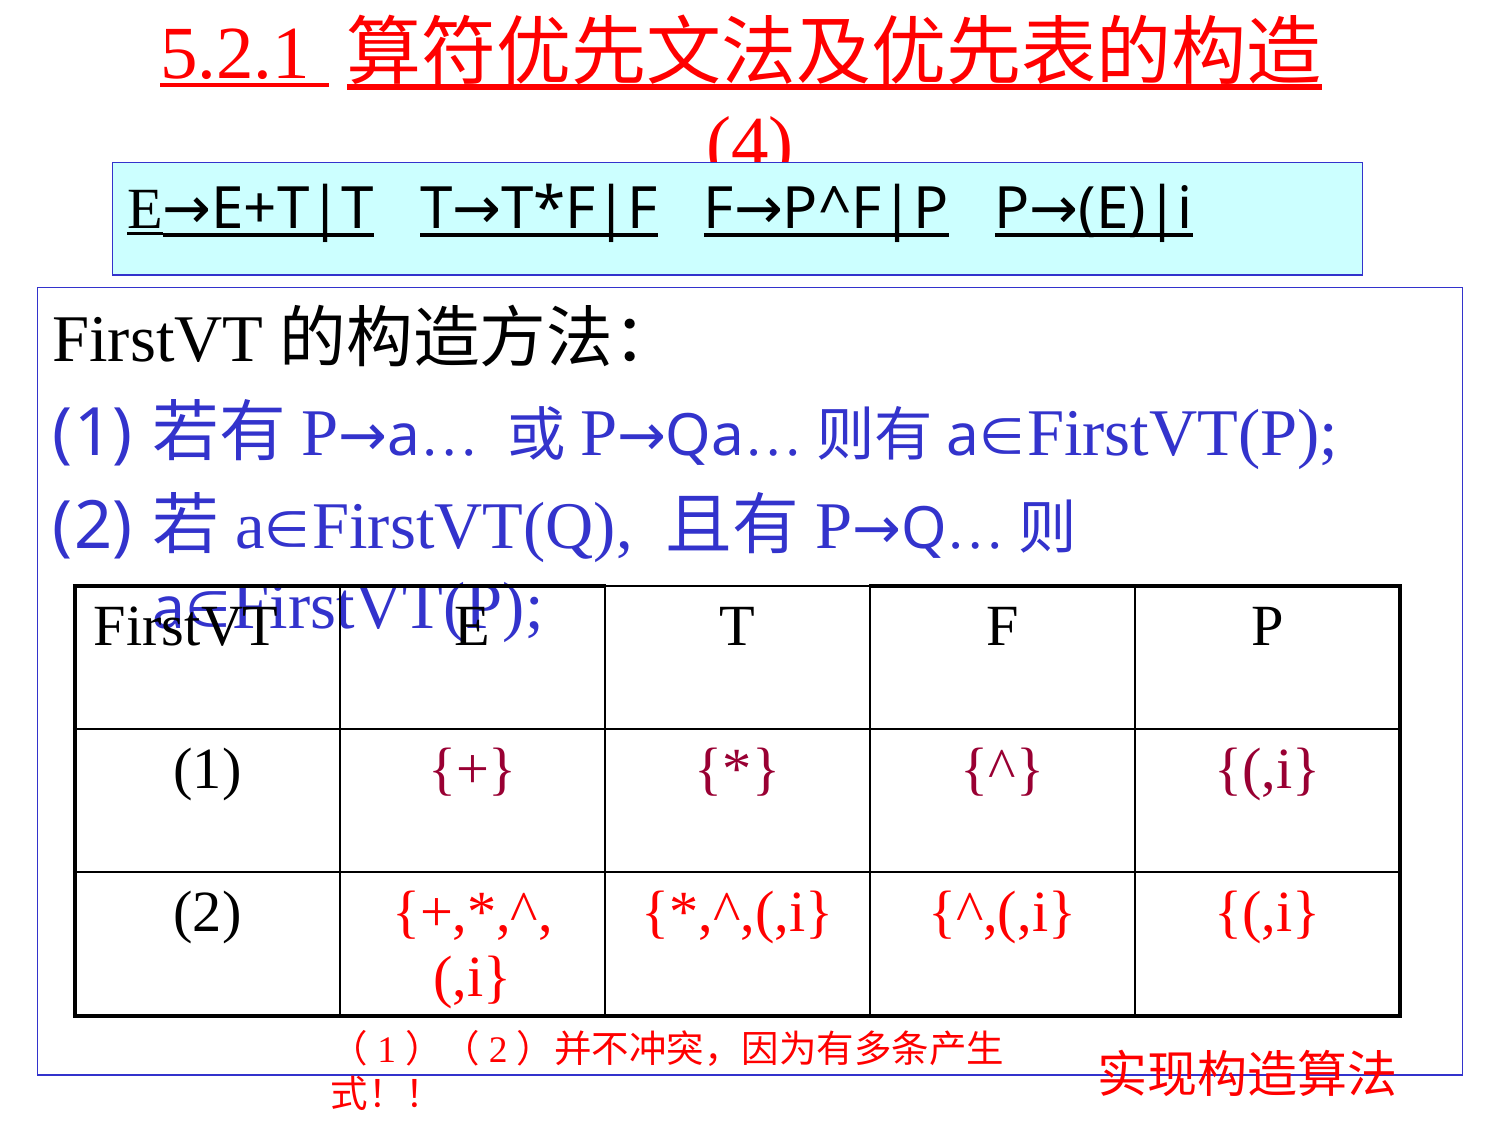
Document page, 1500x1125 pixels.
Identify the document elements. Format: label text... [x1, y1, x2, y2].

table_cell {*,^,(,i} [606, 873, 869, 1014]
table_cell (2) [77, 873, 339, 1014]
table_header F [871, 588, 1134, 728]
list FirstVT的构造方法： 若有P→a… 或P→Qa…则有aFirstVT(P); 若aFirstVT(Q), 且有P→Q…则aFirstVT(P); [37, 287, 1463, 1076]
title 5.2.1 算符优先文法及优先表的构造(4) [112, 49, 1388, 138]
table_cell (1) [77, 730, 339, 871]
table_cell {(,i} [1136, 873, 1398, 1014]
text_box （1）（2）并不冲突，因为有多条产生式！！ [316, 1017, 1067, 1123]
table_cell {+,*,^,(,i} [341, 873, 604, 1014]
table_header FirstVT [77, 588, 339, 728]
text_box 实现构造算法 [1082, 1034, 1413, 1110]
table_cell {*} [606, 730, 869, 871]
table_cell {^,(,i} [871, 873, 1134, 1014]
table_cell {+} [341, 730, 604, 871]
table_header E [341, 588, 604, 728]
table_cell {^} [871, 730, 1134, 871]
table_header P [1136, 588, 1398, 728]
table_cell {(,i} [1136, 730, 1398, 871]
text_box E→E+T|T T→T*F|F F→P^F|P P→(E)|i [112, 162, 1363, 275]
table_header T [606, 587, 869, 728]
